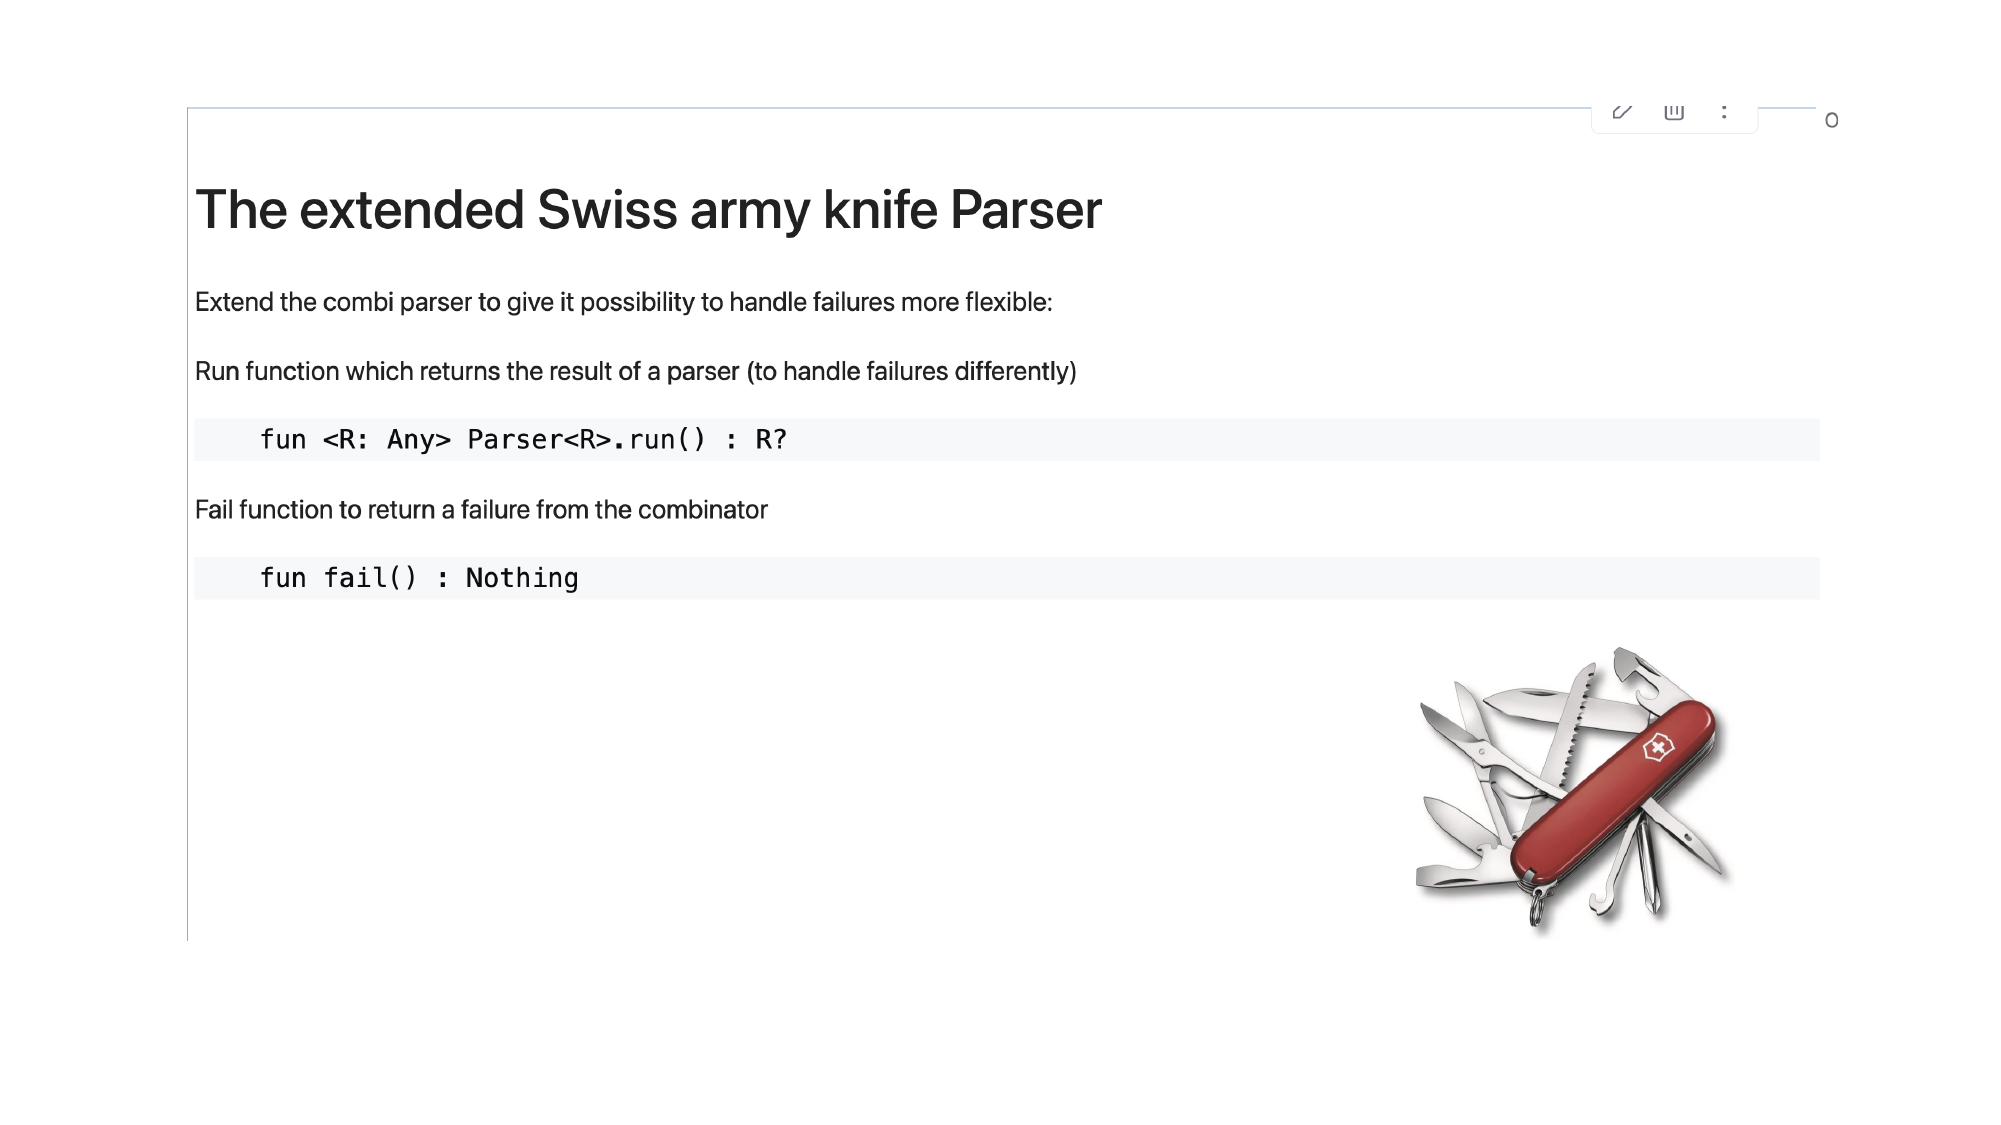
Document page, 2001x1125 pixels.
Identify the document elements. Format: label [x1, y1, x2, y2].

picture [186, 105, 1838, 942]
